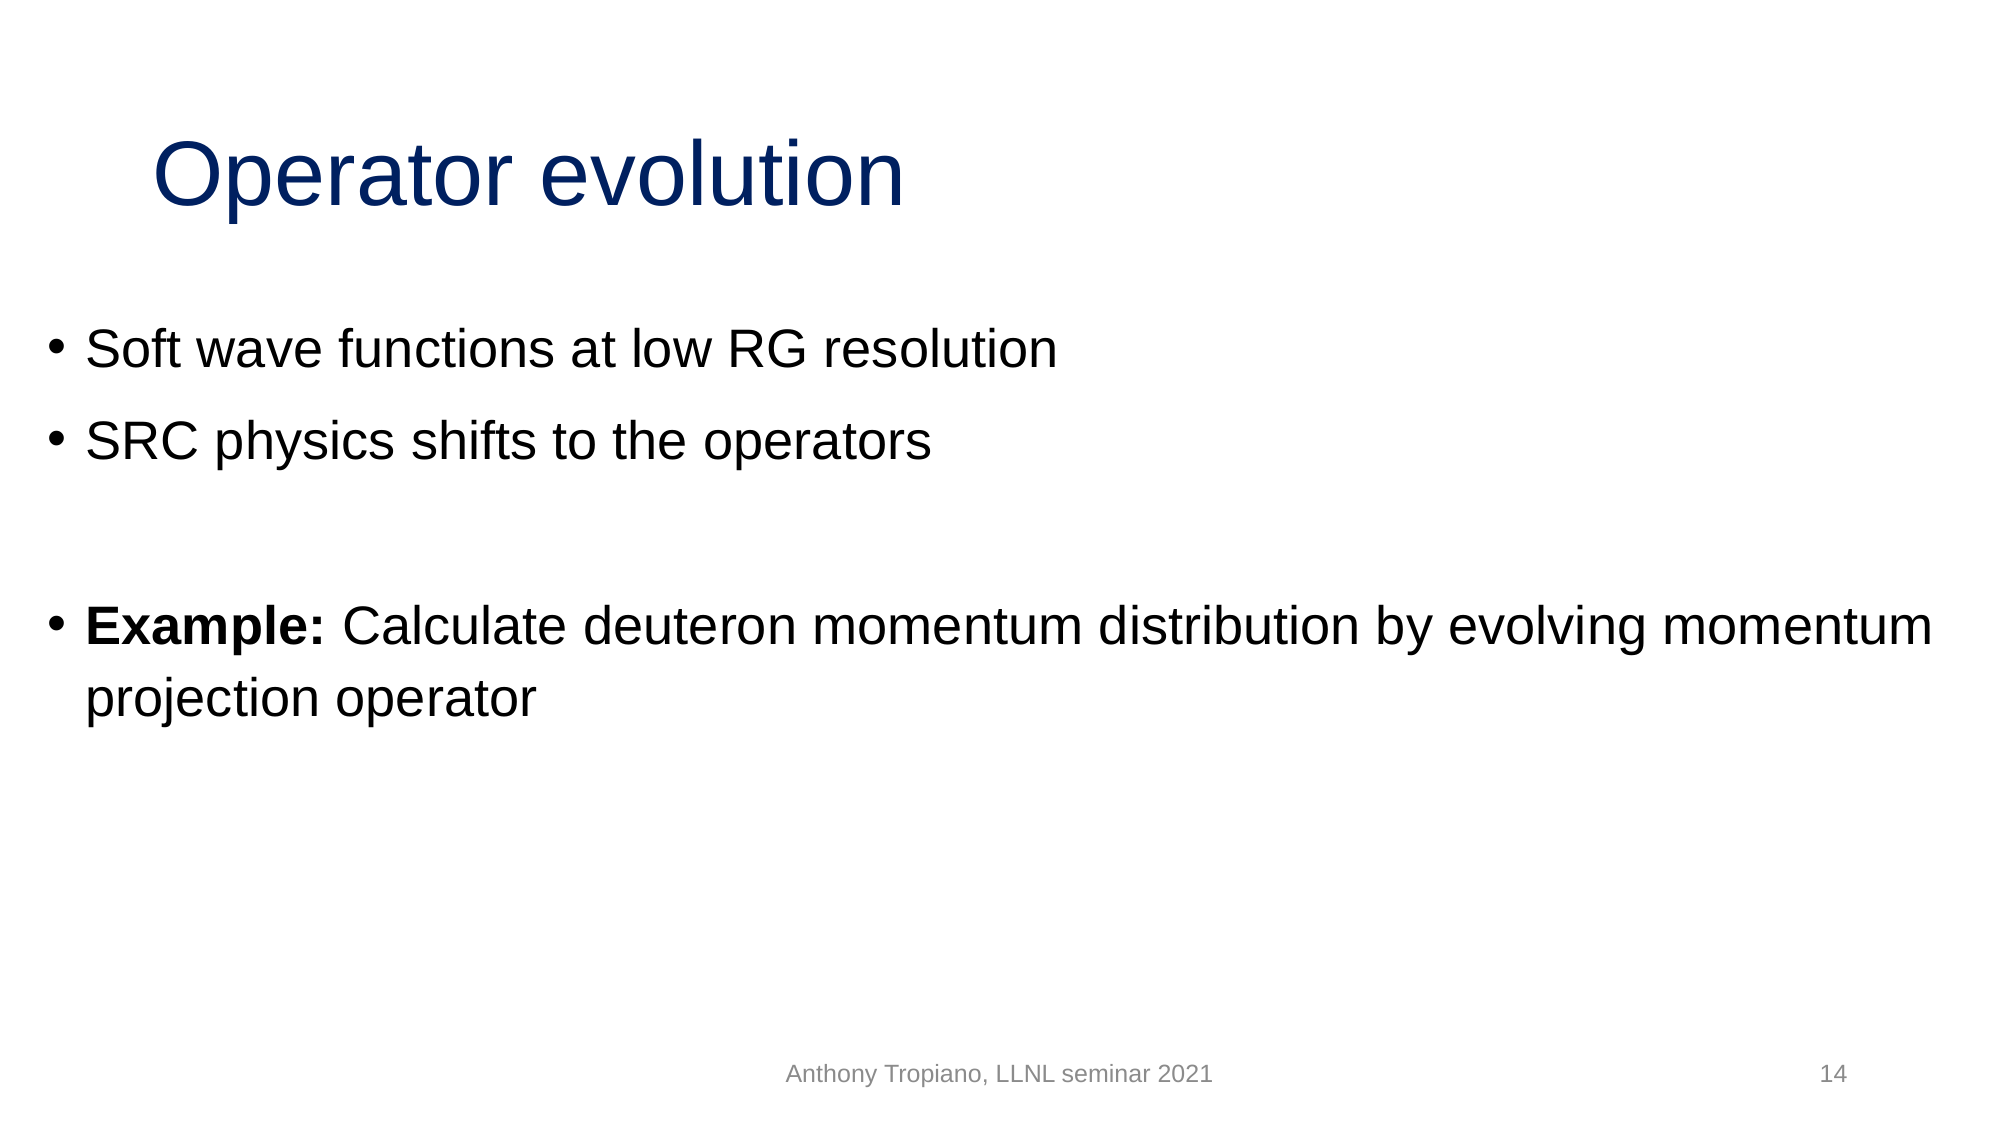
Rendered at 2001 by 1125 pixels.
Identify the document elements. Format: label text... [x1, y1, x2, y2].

title Operator evolution [137, 59, 1863, 278]
footer Anthony Tropiano, LLNL seminar 2021 [662, 1042, 1338, 1103]
slide_number 14 [1412, 1042, 1863, 1103]
